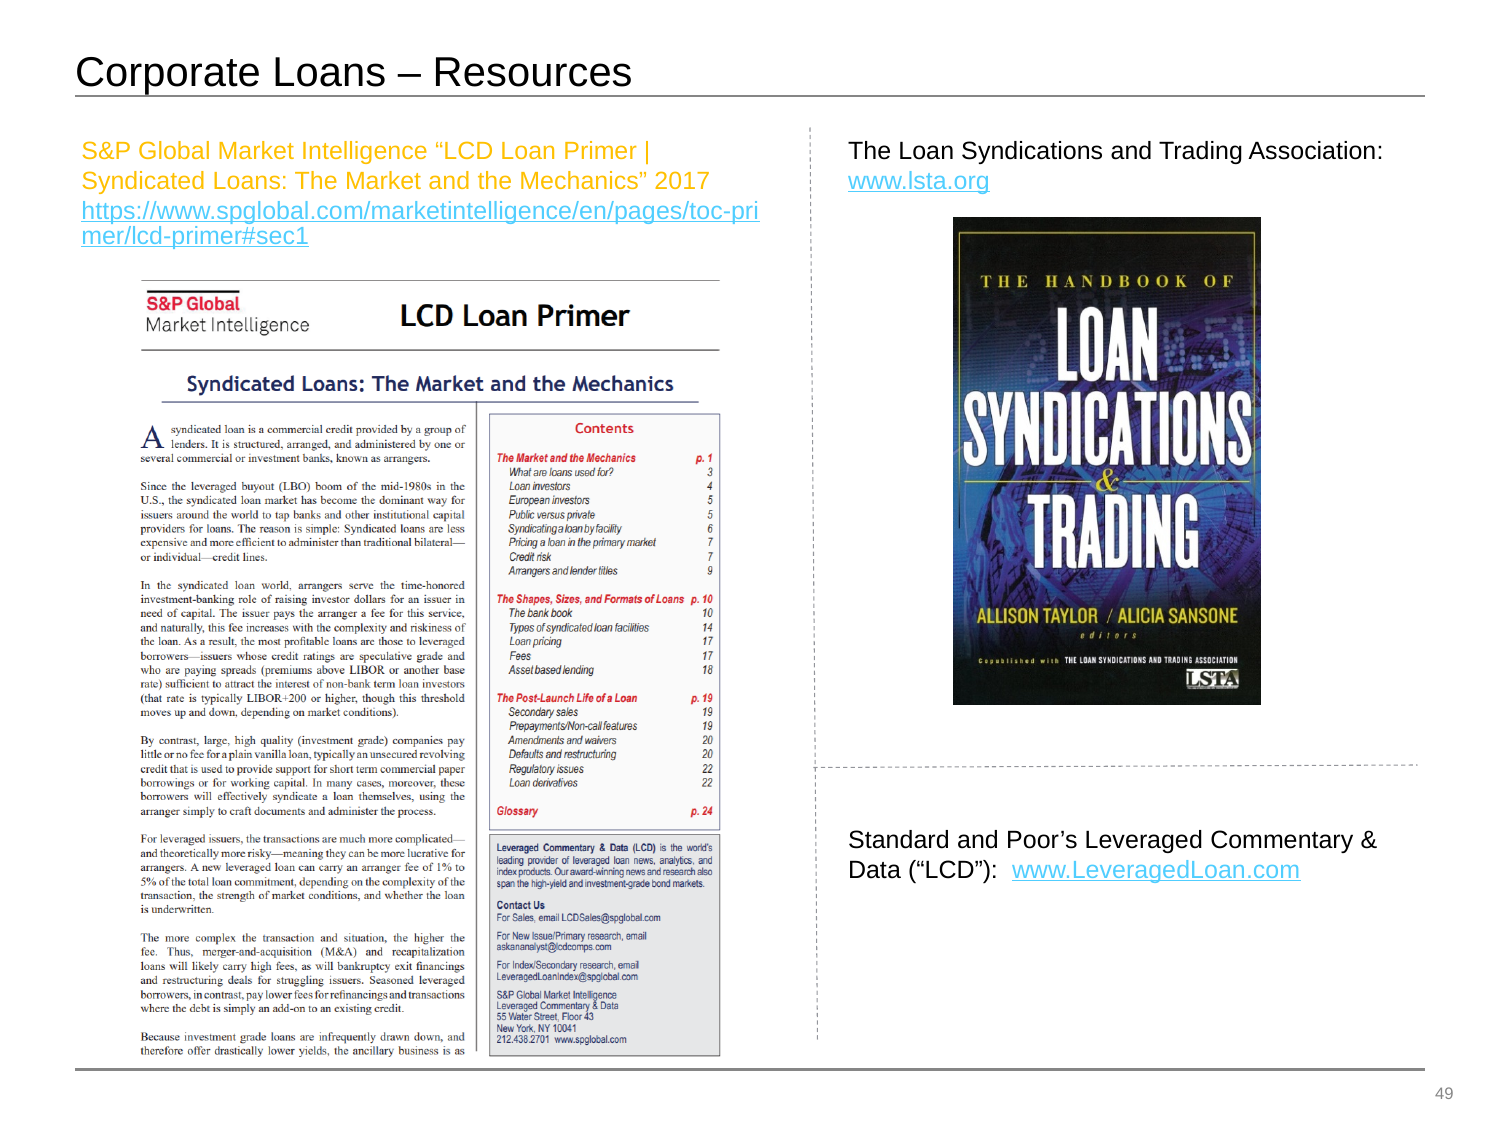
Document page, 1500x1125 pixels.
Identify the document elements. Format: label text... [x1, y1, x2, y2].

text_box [813, 764, 1418, 768]
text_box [809, 127, 818, 1043]
text_box S&P Global Market Intelligence “LCD Loan Primer | Syndicated Loans: The Market and the Mechanics” 2017 https://www.spglobal.com/marketintelligence/en/pages/toc-primer/lcd-primer#sec1 [66, 127, 795, 233]
picture [953, 217, 1261, 705]
text_box The Loan Syndications and Trading Association: www.lsta.org Standard and Poor’s Leveraged Commentary & Data (“LCD”): www.LeveragedLoan.com [833, 127, 1424, 921]
title Corporate Loans – Resources [75, 45, 1424, 96]
picture [134, 274, 728, 1066]
